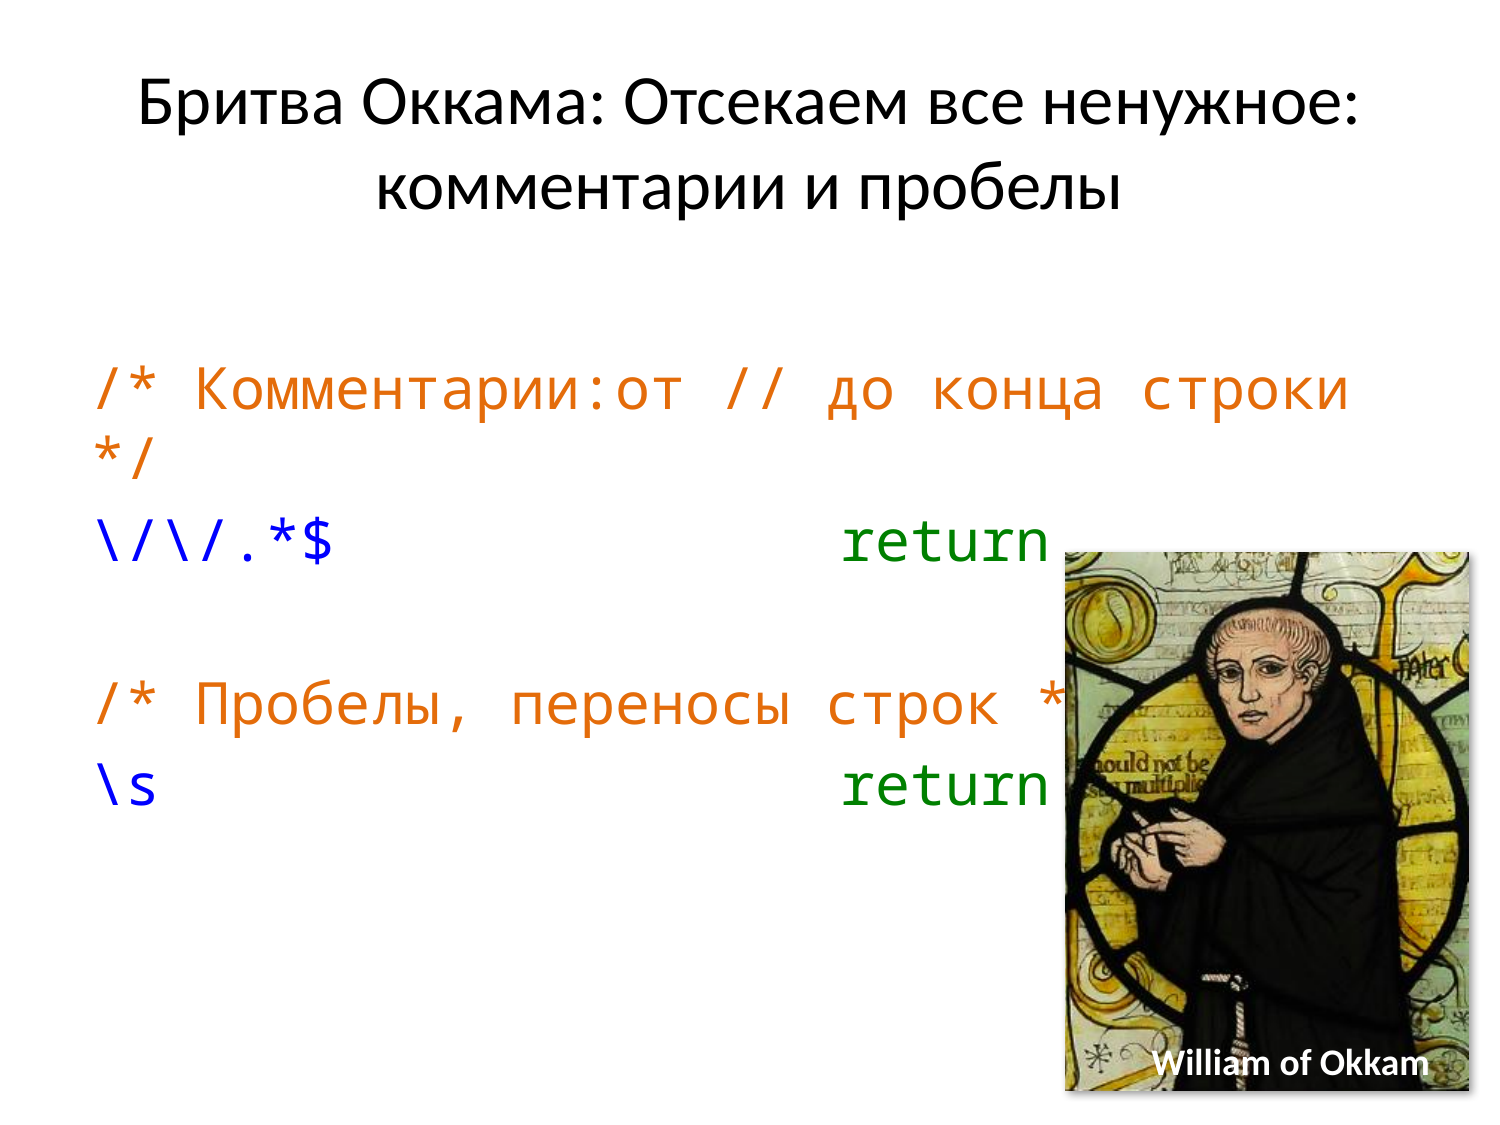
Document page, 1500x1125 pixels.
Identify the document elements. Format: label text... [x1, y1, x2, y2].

title Бритва Оккама: Отсекаем все ненужное: комментарии и пробелы [75, 45, 1425, 233]
picture [1064, 552, 1470, 1092]
list /* Комментарии:от // до конца строки */ \/\/.*$ return /* Пробелы, переносы строк */ \s return [75, 262, 1425, 1005]
